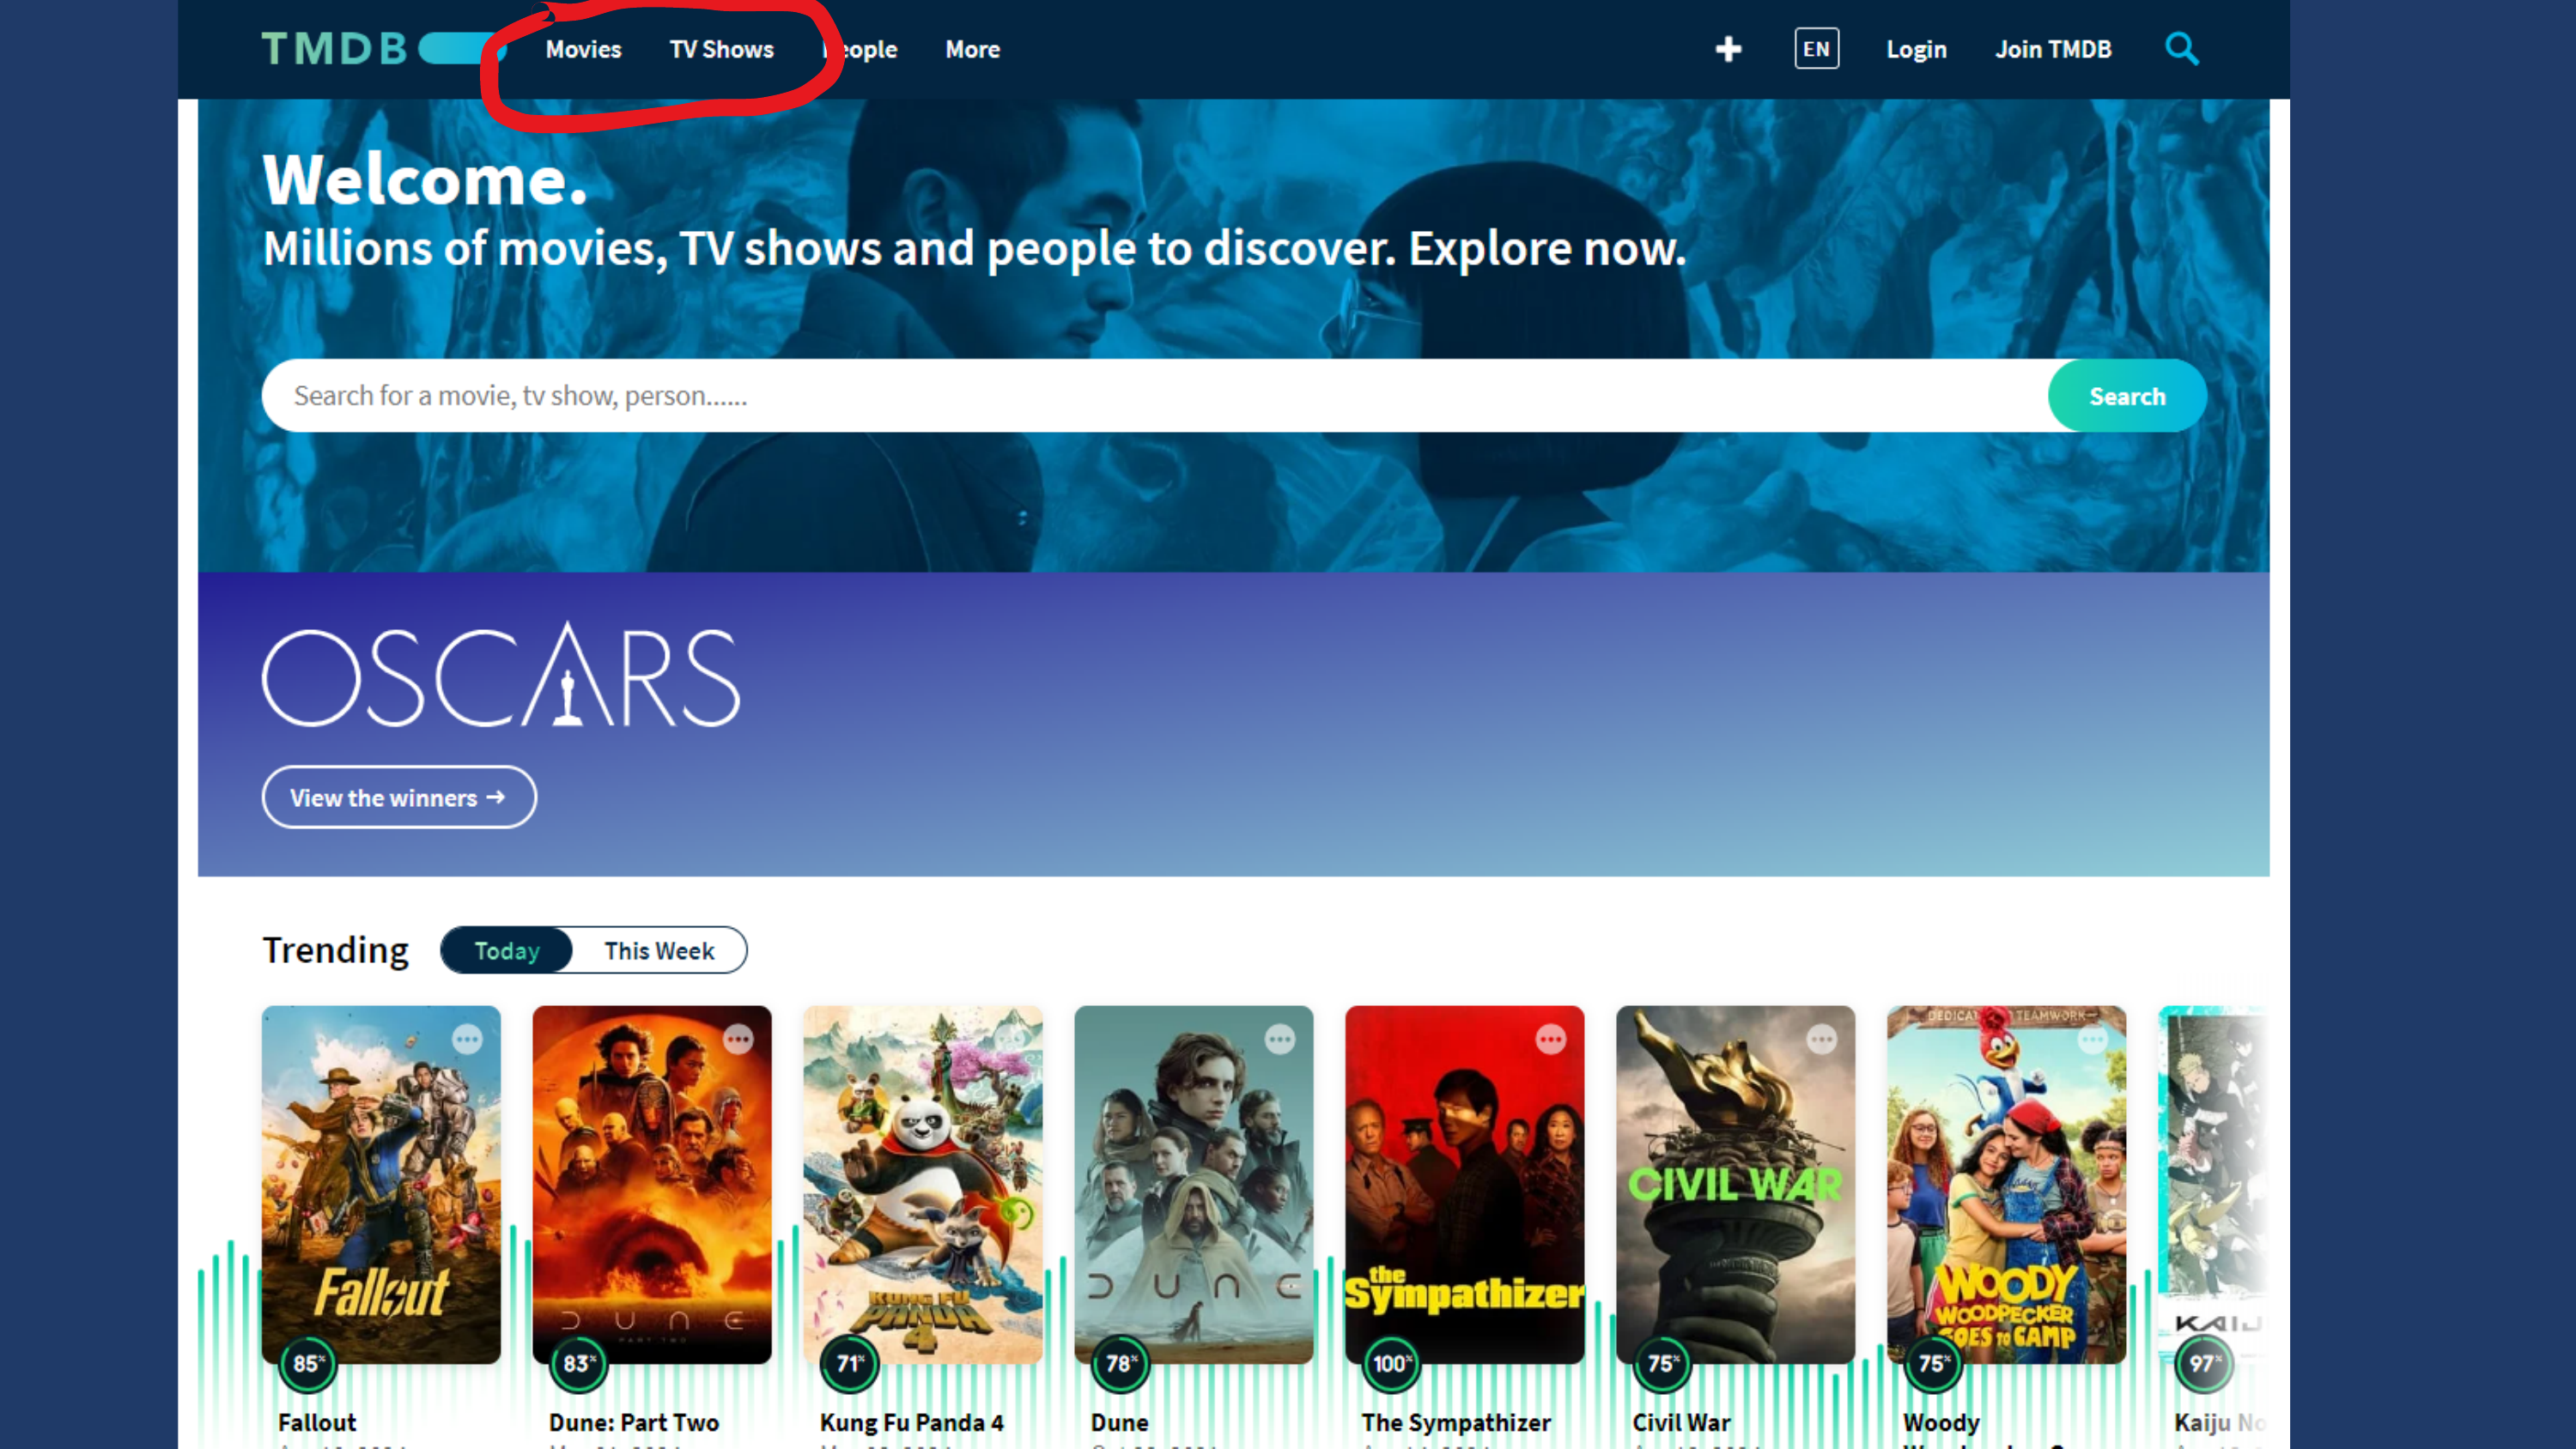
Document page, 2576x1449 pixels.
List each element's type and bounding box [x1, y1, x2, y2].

text_box [178, 0, 2291, 1449]
text_box [476, 0, 851, 138]
